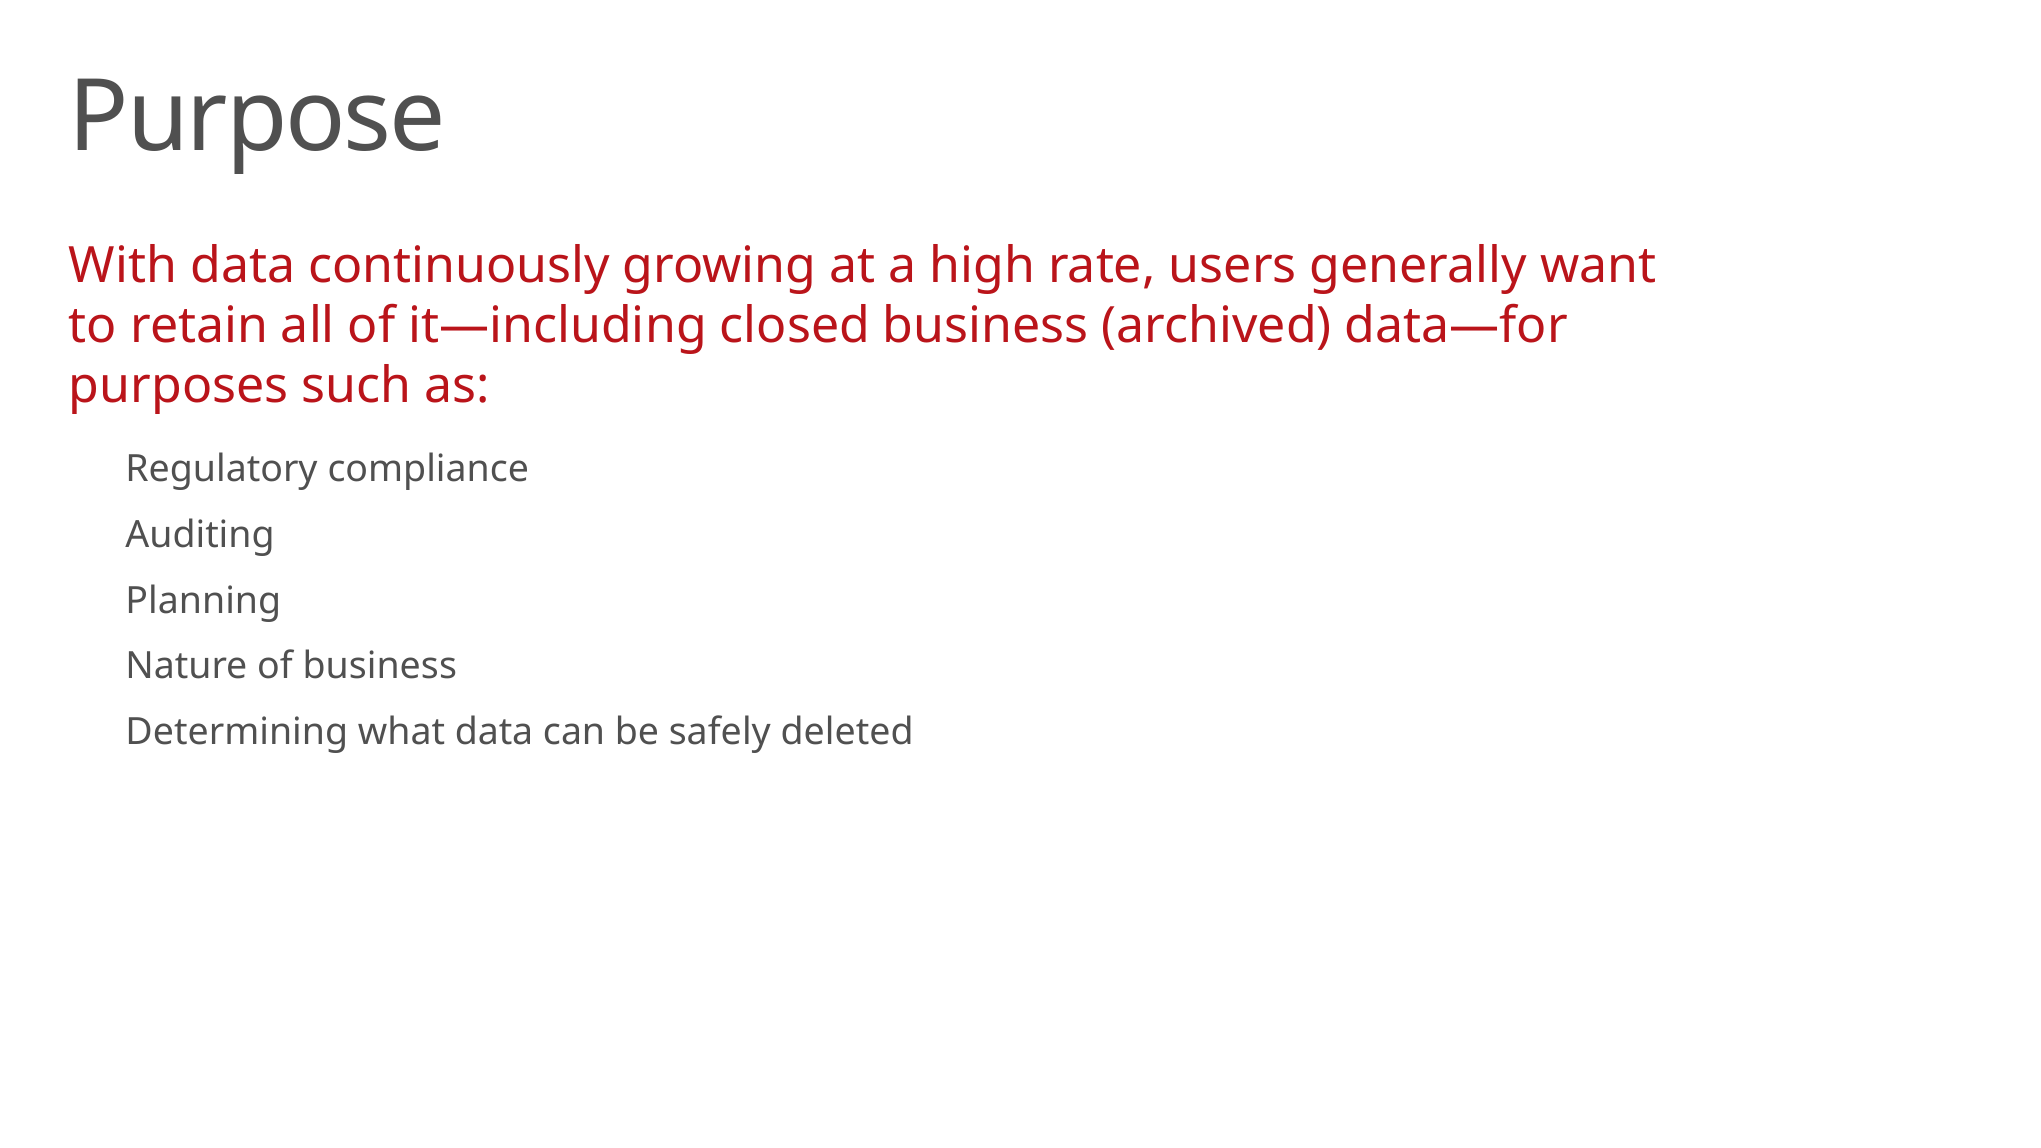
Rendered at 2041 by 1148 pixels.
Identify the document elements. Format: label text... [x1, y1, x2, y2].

list With data continuously growing at a high rate, users generally want to retain all of it—including closed business (archived) data—for purposes such as: Regulatory compliance Auditing Planning Nature of business Determining what data can be safely deleted [45, 217, 1708, 712]
text_box Purpose [45, 48, 1996, 200]
